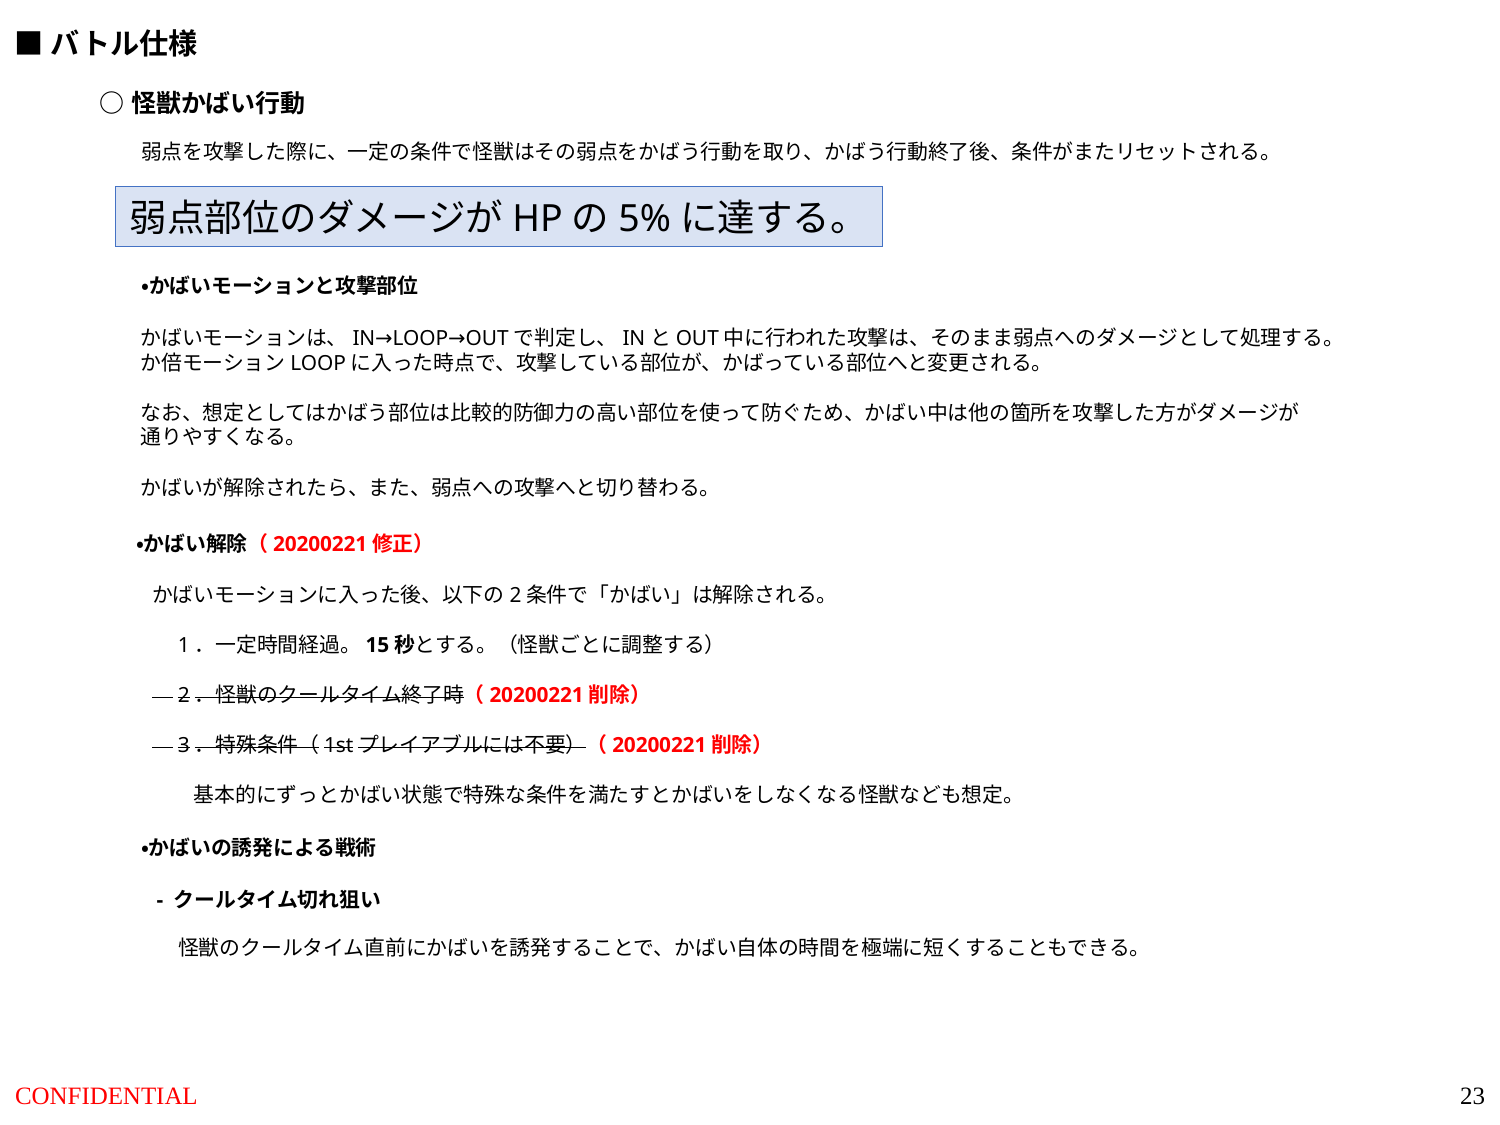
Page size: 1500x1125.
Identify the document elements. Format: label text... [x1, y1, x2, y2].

text_box 弱点を攻撃した際に、一定の条件で怪獣はその弱点をかばう行動を取り、かばう行動終了後、条件がまたリセットされる。 [126, 131, 1297, 171]
text_box ・かばい解除（20200221修正） [121, 522, 450, 563]
text_box ■バトル仕様 [0, 17, 213, 68]
text_box かばいモーションは、IN→LOOP→OUTで判定し、INとOUT中に行われた攻撃は、そのまま弱点へのダメージとして処理する。 か倍モーションLOOPに入った時点で、攻撃している部位が、かばっている部位へと変更される。 なお、想定としてはかばう部位は比較的防御力の高い部位を使って防ぐため、かばい中は他の箇所を攻撃した方がダメージが 通りやすくなる。 かばいが解除されたら、また、弱点への攻撃へと切り替わる。 [125, 316, 1359, 507]
footer CONFIDENTIAL [0, 1065, 507, 1125]
slide_number 23 [1162, 1065, 1500, 1125]
text_box - クールタイム切れ狙い [141, 879, 396, 919]
text_box 弱点部位のダメージがHPの5%に達する。 [115, 186, 883, 247]
text_box 怪獣のクールタイム直前にかばいを誘発することで、かばい自体の時間を極端に短くすることもできる。 [163, 927, 1166, 968]
text_box かばいモーションに入った後、以下の2条件で「かばい」は解除される。 1．一定時間経過。15秒とする。（怪獣ごとに調整する） 2．怪獣のクールタイム終了時（20200221削除） 3．特殊条件（1stプレイアブルには不要）（20200221削除） 基本的にずっとかばい状態で特殊な条件を満たすとかばいをしなくなる怪獣なども想定。 [137, 574, 1040, 815]
text_box ・かばいモーションと攻撃部位 [126, 265, 434, 305]
text_box ○怪獣かばい行動 [85, 79, 321, 125]
text_box ・かばいの誘発による戦術 [126, 827, 392, 868]
